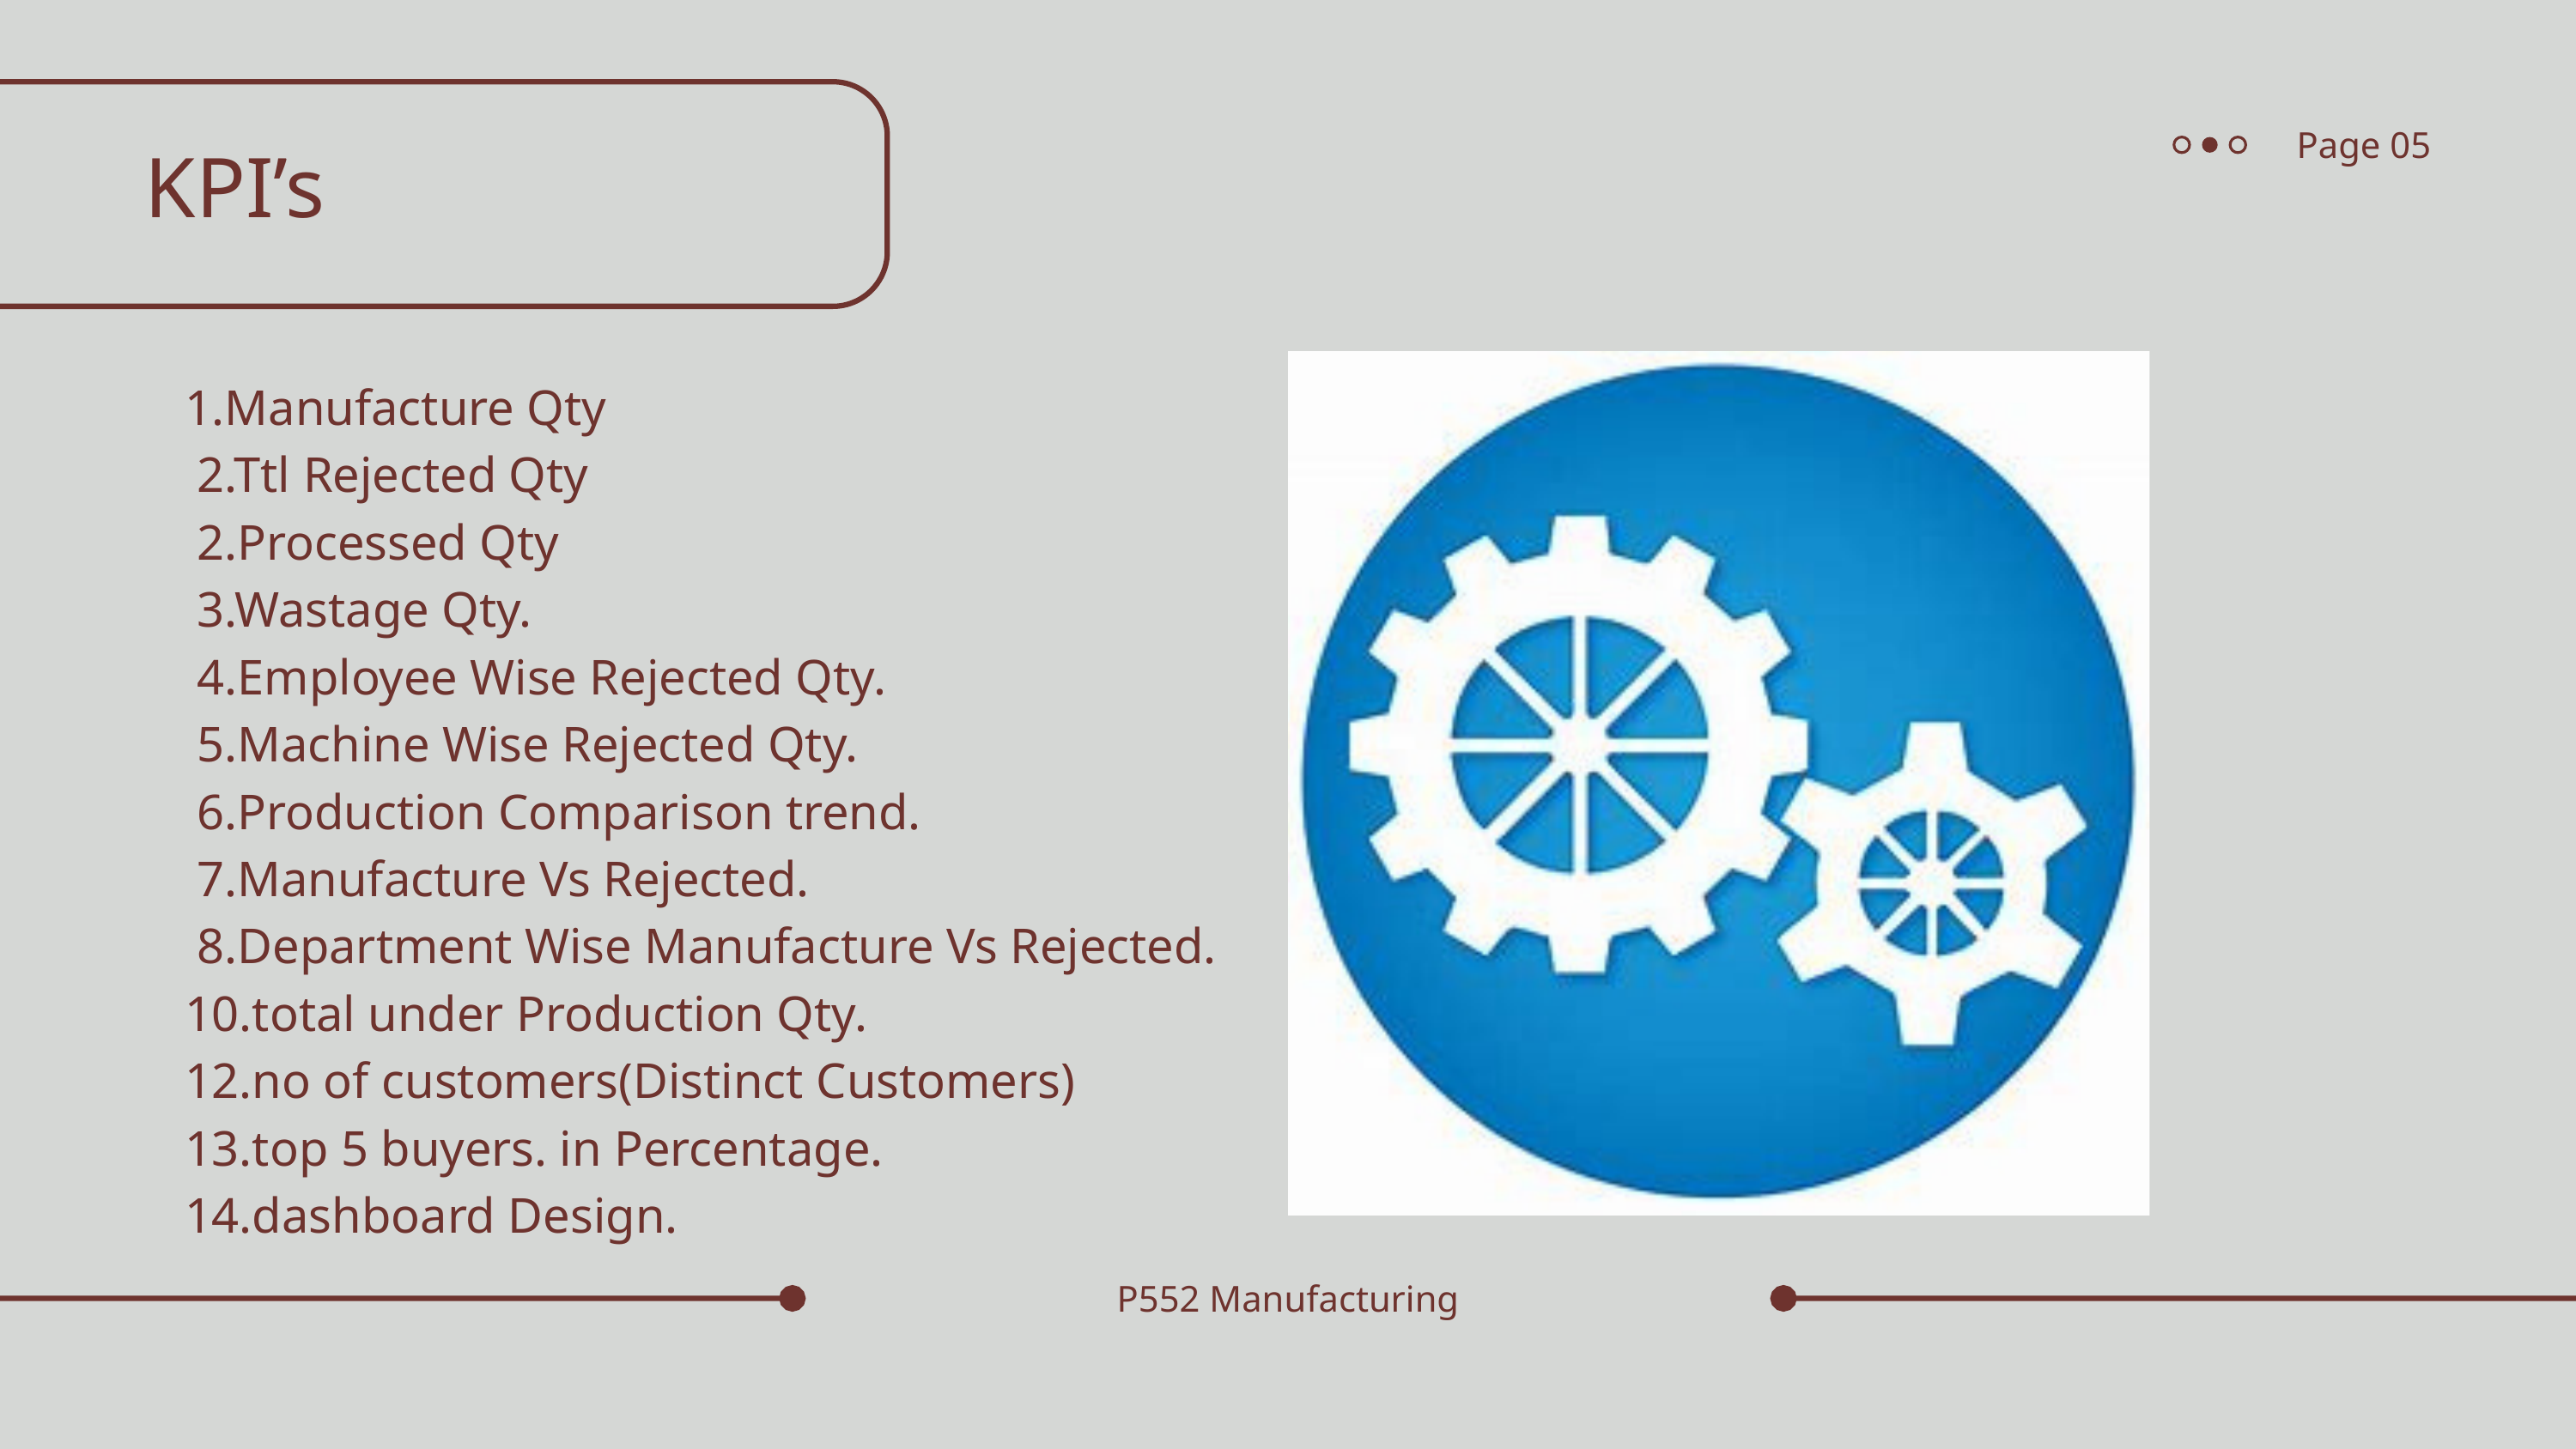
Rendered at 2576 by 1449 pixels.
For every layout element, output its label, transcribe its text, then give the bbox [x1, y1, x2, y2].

text_box 1.Manufacture Qty 2.Ttl Rejected Qty 2.Processed Qty 3.Wastage Qty. 4.Employee Wise Rejected Qty. 5.Machine Wise Rejected Qty. 6.Production Comparison trend. 7.Manufacture Vs Rejected. 8.Department Wise Manufacture Vs Rejected. 10.total under Production Qty. 12.no of customers(Distinct Customers) 13.top 5 buyers. in Percentage. 14.dashboard Design. [185, 367, 1247, 1311]
text_box [1287, 351, 2150, 1216]
text_box P552 Manufacturing [924, 1269, 1652, 1319]
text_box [2229, 136, 2246, 154]
text_box Page 05 [2257, 115, 2432, 166]
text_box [2202, 136, 2218, 154]
text_box [1774, 1289, 2576, 1307]
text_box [0, 81, 888, 307]
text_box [2173, 136, 2190, 154]
